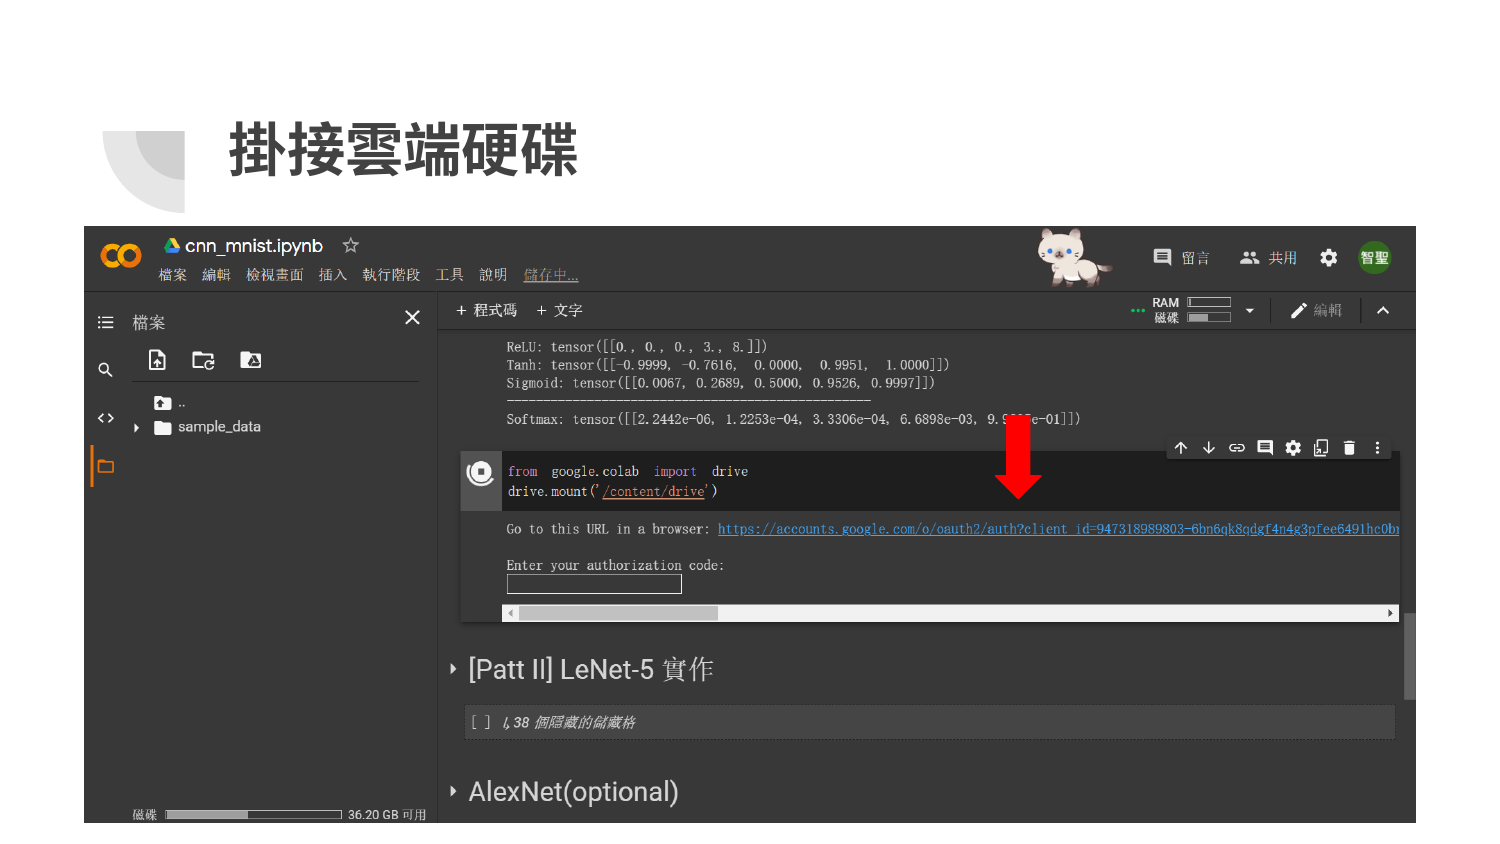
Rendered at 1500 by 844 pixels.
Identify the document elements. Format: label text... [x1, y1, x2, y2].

picture [84, 226, 1416, 823]
title 掛接雲端硬碟 [213, 98, 1368, 225]
